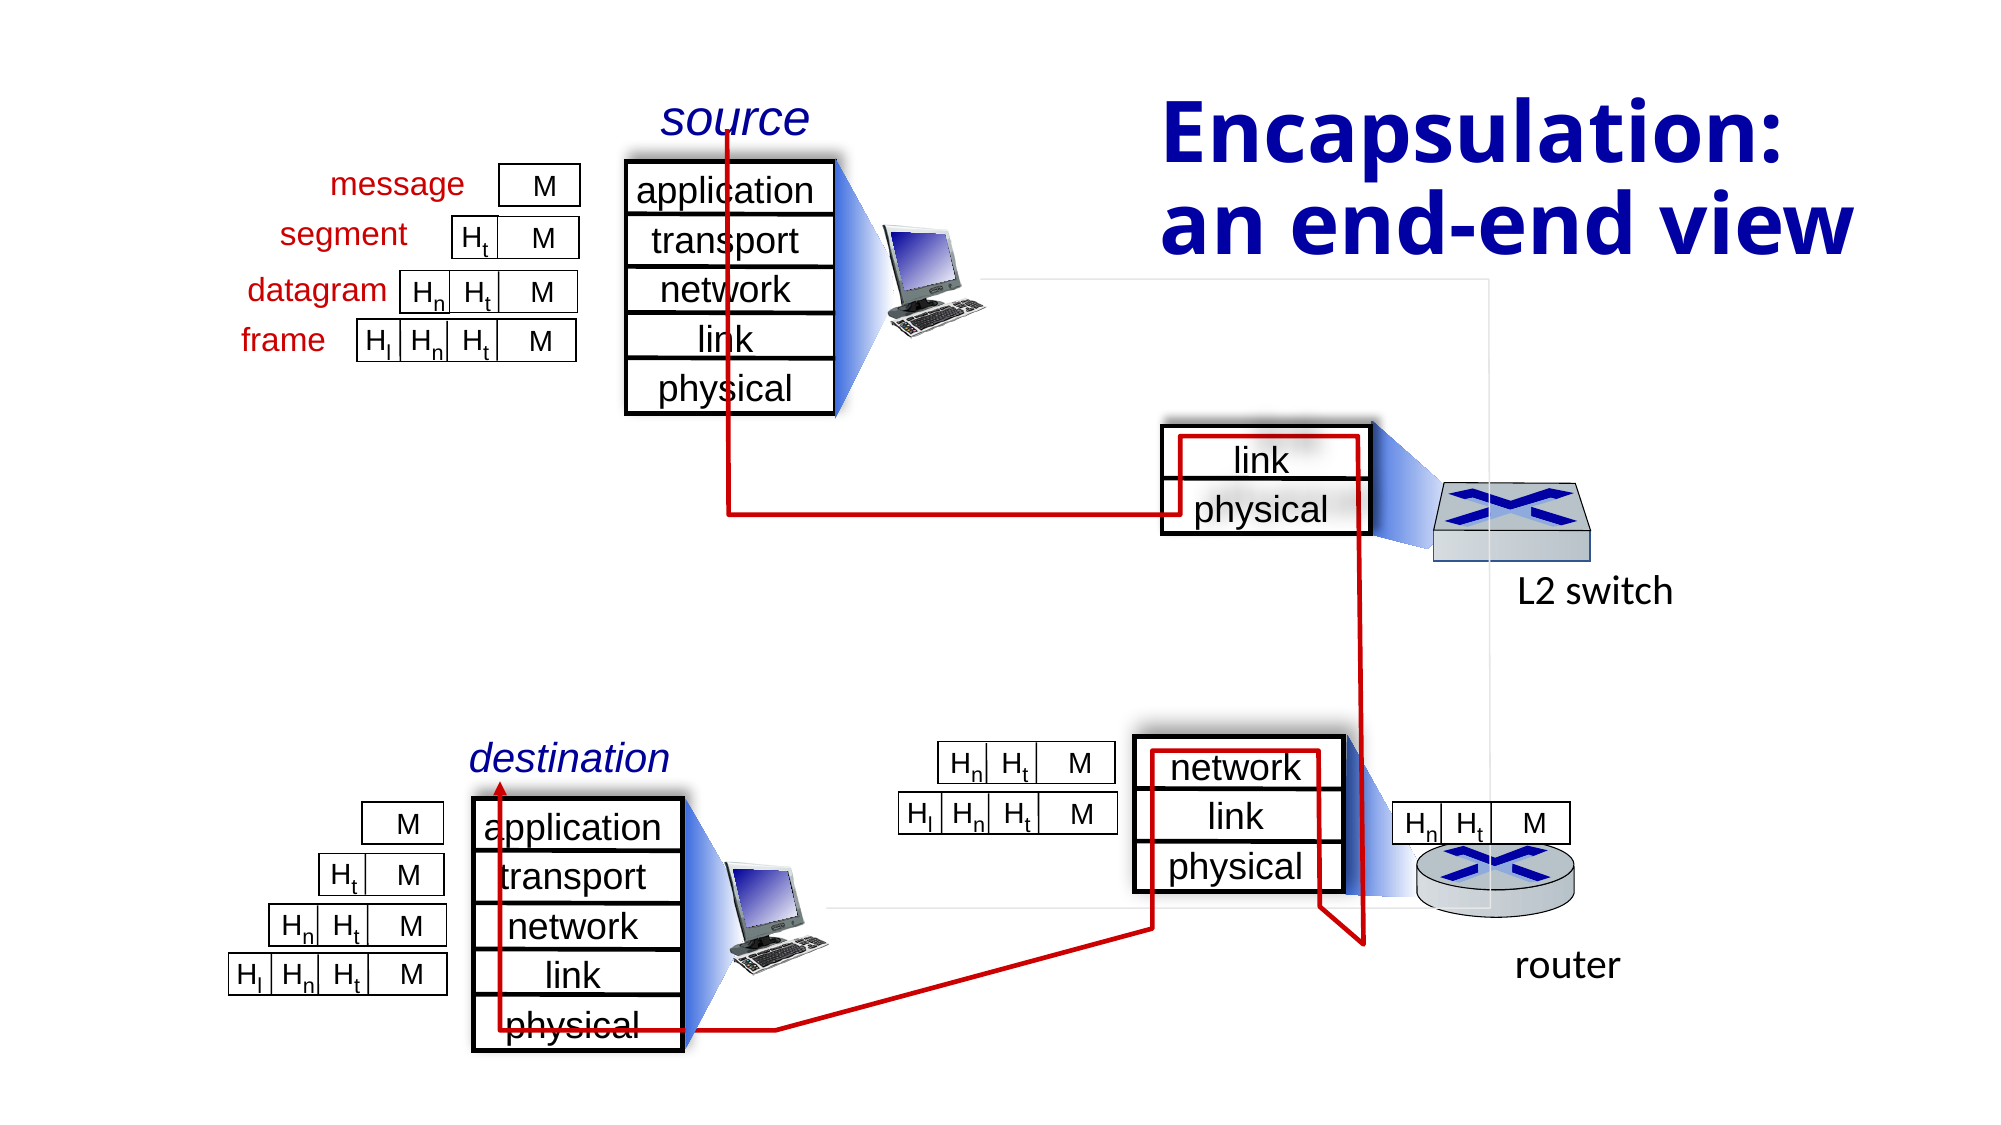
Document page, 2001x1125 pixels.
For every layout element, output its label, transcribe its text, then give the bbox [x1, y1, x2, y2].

text_box L2 switch [1502, 555, 1690, 621]
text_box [450, 211, 600, 262]
text_box link physical [1153, 423, 1370, 538]
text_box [224, 948, 468, 999]
text_box [922, 279, 1490, 514]
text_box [399, 266, 454, 315]
title Non-persistent HTTP: example (cont.) [1148, 384, 1432, 542]
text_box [895, 787, 1138, 838]
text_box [352, 797, 465, 848]
text_box message [315, 155, 481, 210]
text_box segment [265, 205, 423, 260]
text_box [454, 266, 599, 316]
text_box router [1500, 929, 1637, 995]
text_box [1153, 842, 1321, 909]
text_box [1416, 848, 1575, 918]
text_box [1158, 538, 1360, 542]
text_box application transport network link physical [617, 154, 718, 417]
text_box [1360, 535, 1491, 909]
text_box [489, 159, 601, 210]
text_box [1148, 514, 1153, 533]
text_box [353, 314, 597, 365]
text_box datagram [232, 260, 403, 316]
text_box frame [226, 311, 341, 366]
text_box application transport network link physical [728, 267, 834, 312]
text_box application transport network link physical [464, 790, 681, 1054]
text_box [268, 899, 468, 950]
text_box [834, 157, 879, 420]
title Encapsulation: an end-end view [1144, 43, 1914, 320]
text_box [1392, 797, 1591, 848]
text_box application transport network link physical [729, 359, 834, 417]
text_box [937, 737, 1136, 787]
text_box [318, 848, 465, 899]
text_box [879, 220, 1011, 347]
text_box [685, 799, 721, 1049]
text_box application transport network link physical [728, 154, 834, 214]
text_box [1153, 751, 1318, 788]
text_box application transport network link physical [728, 215, 834, 266]
text_box [493, 129, 1364, 1031]
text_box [1433, 482, 1591, 561]
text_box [721, 856, 854, 984]
text_box destination [453, 723, 520, 789]
text_box application transport network link physical [728, 313, 834, 358]
text_box source [645, 78, 826, 154]
text_box [1153, 789, 1319, 841]
